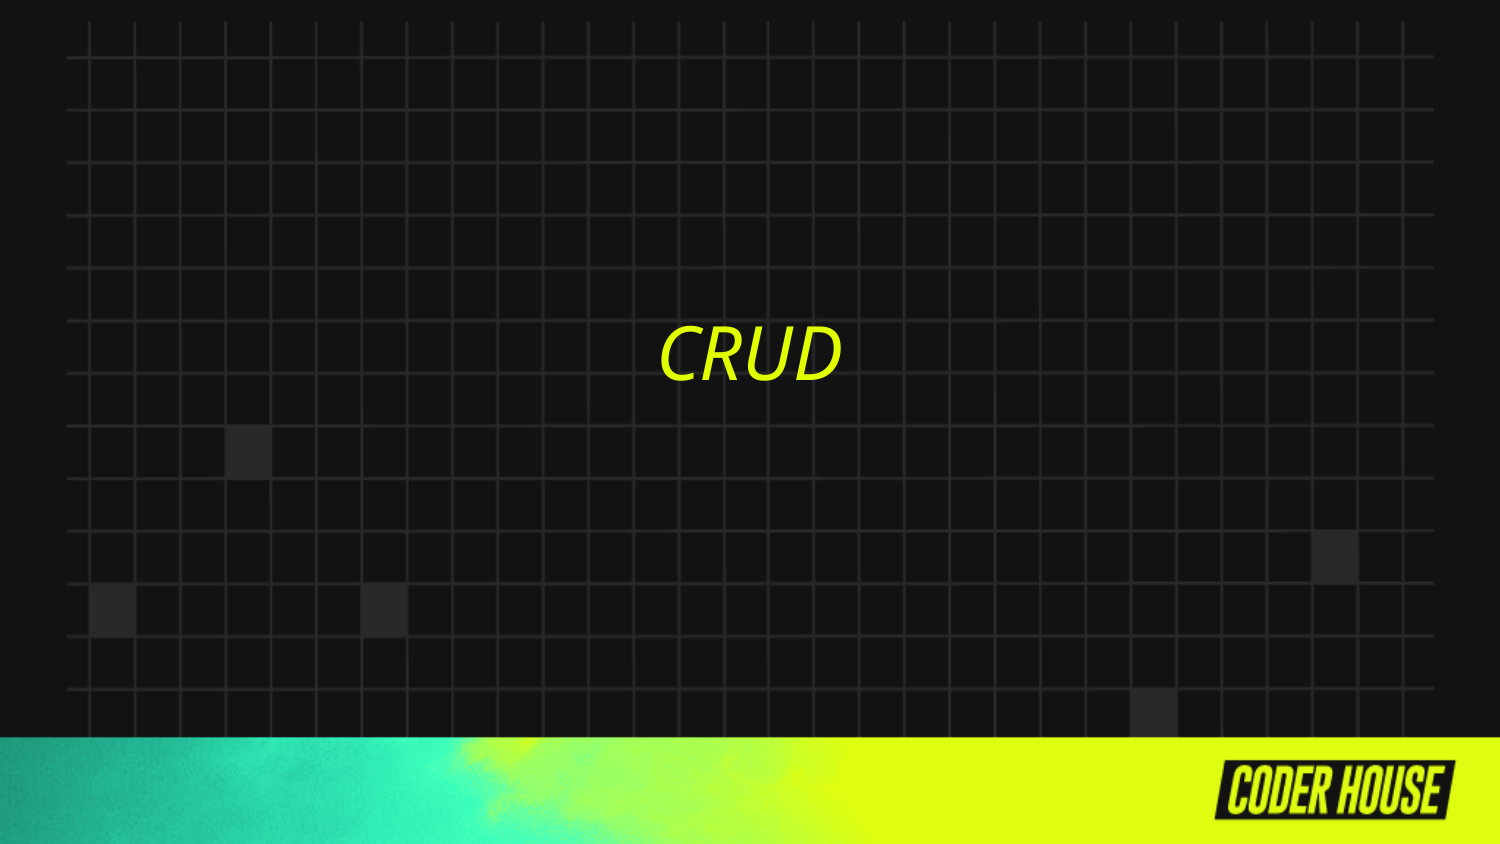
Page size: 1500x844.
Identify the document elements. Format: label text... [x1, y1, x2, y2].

text_box CRUD [358, 269, 1142, 432]
picture [0, 0, 1500, 844]
